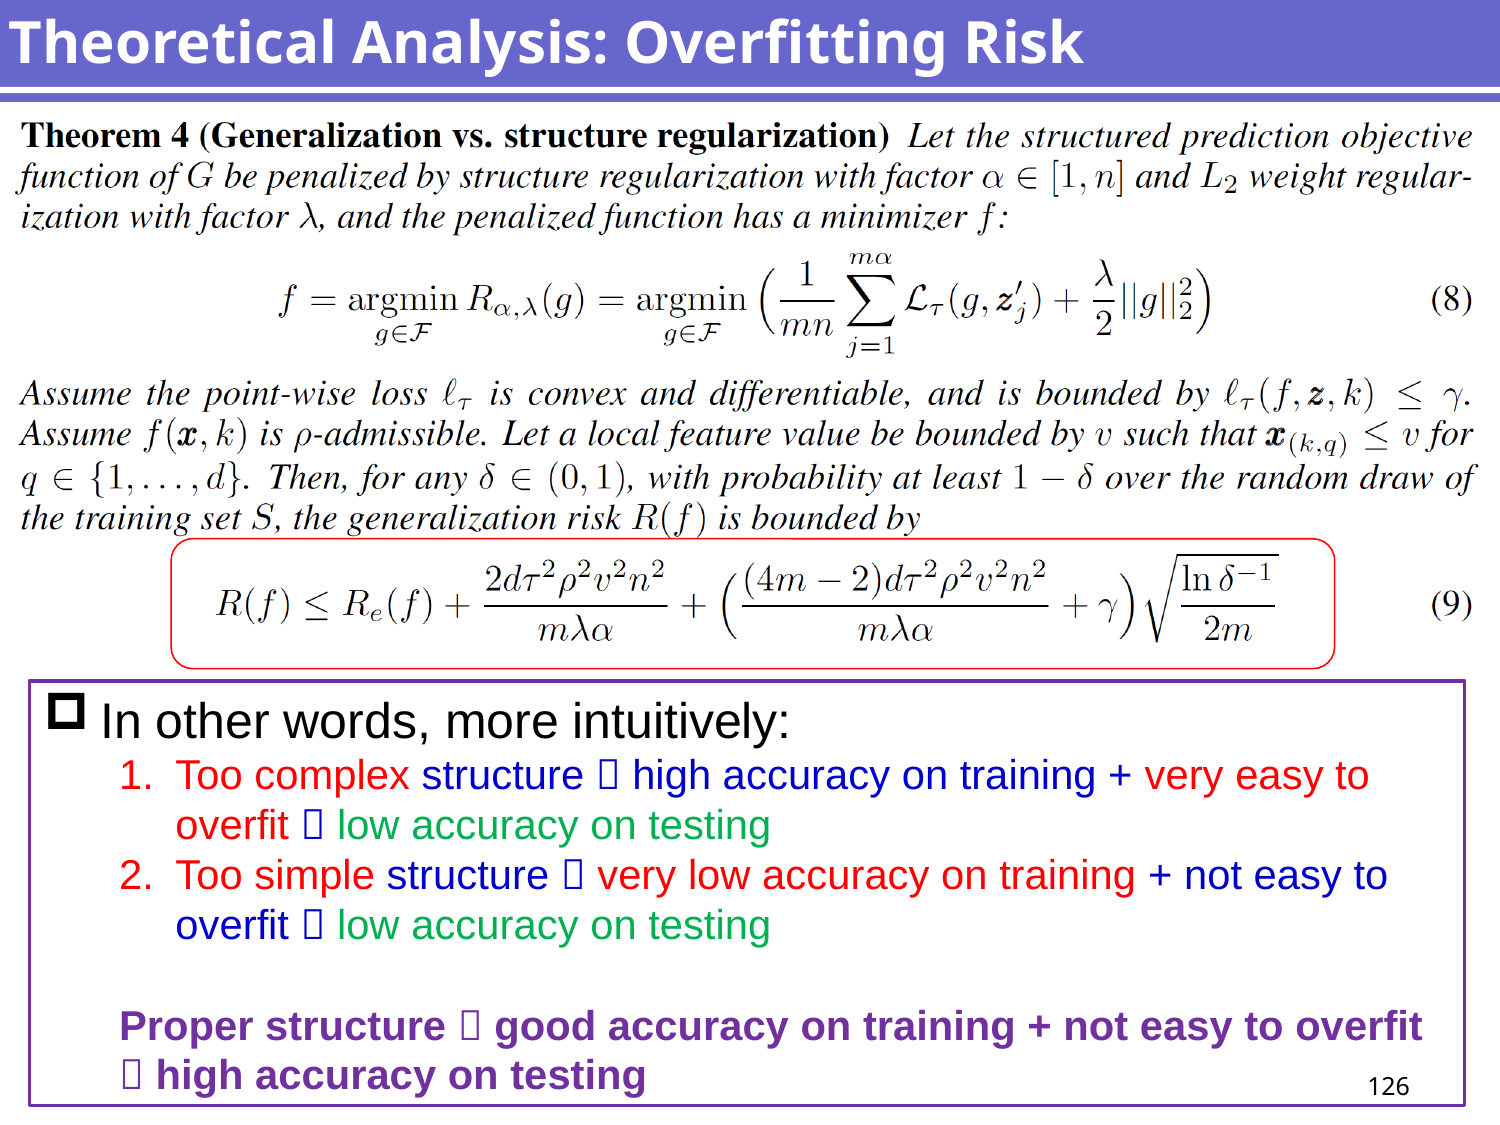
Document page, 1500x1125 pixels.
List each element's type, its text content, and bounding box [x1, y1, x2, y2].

text_box [177, 662, 1329, 669]
picture [5, 113, 1493, 655]
slide_number 126 [1293, 1106, 1425, 1112]
text_box In other words, more intuitively: Too complex structure  high accuracy on training + very easy to overfit  low accuracy on testing Too simple structure  very low accuracy on training + not easy to overfit  low accuracy on testing Proper structure  good accuracy on training + not easy to overfit  high accuracy on testing [29, 680, 1465, 1106]
title Theoretical Analysis: Overfitting Risk [0, 7, 1309, 73]
